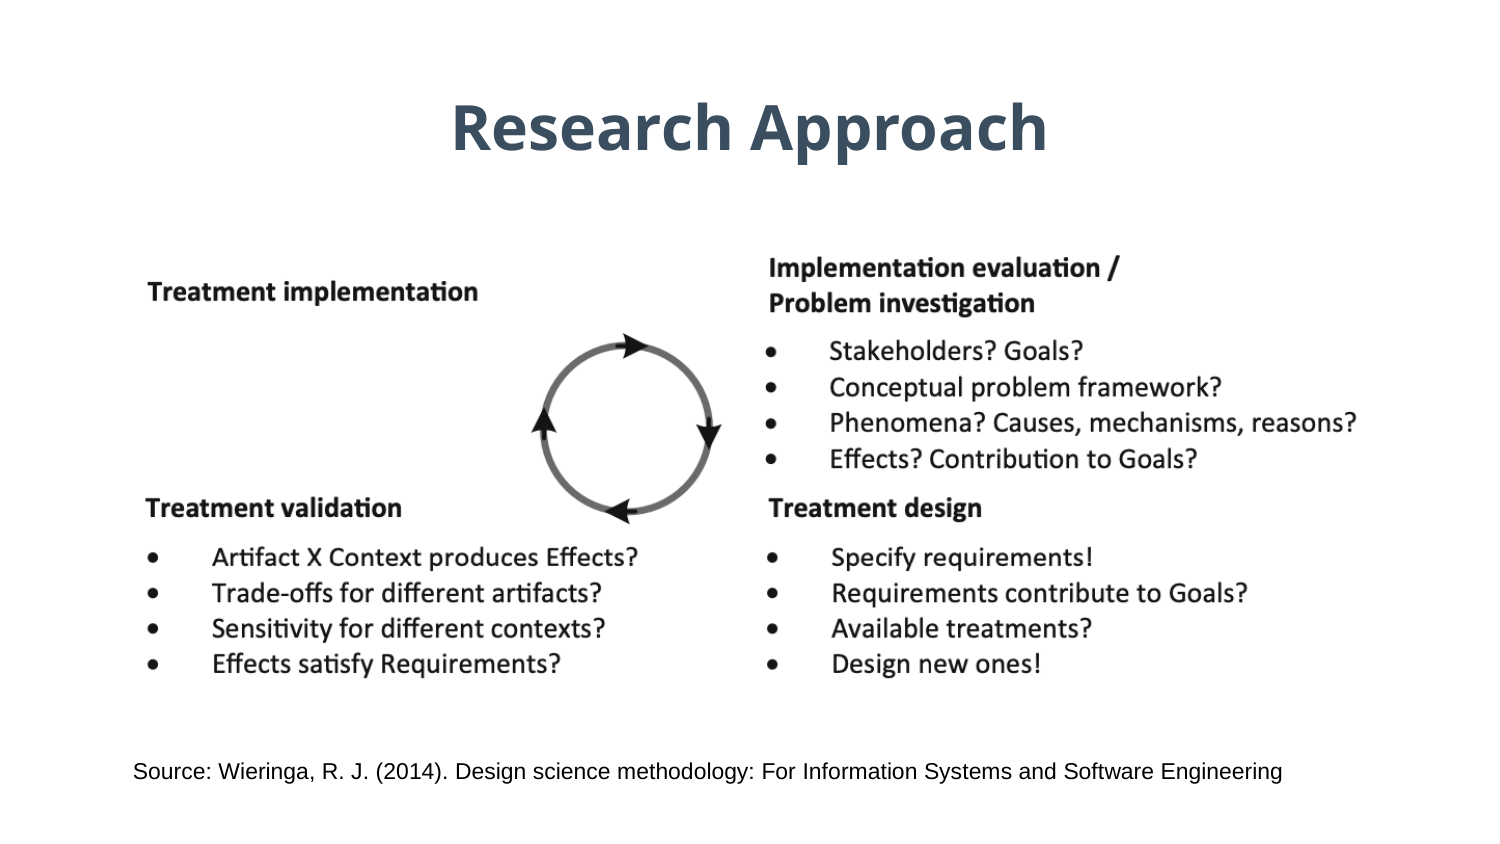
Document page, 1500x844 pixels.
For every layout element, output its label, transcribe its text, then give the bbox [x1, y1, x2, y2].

picture [76, 201, 1424, 700]
text_box Source: Wieringa, R. J. (2014). Design science methodology: For Information Systems and Software Engineering [118, 749, 1424, 792]
title Research Approach [118, 72, 1382, 200]
